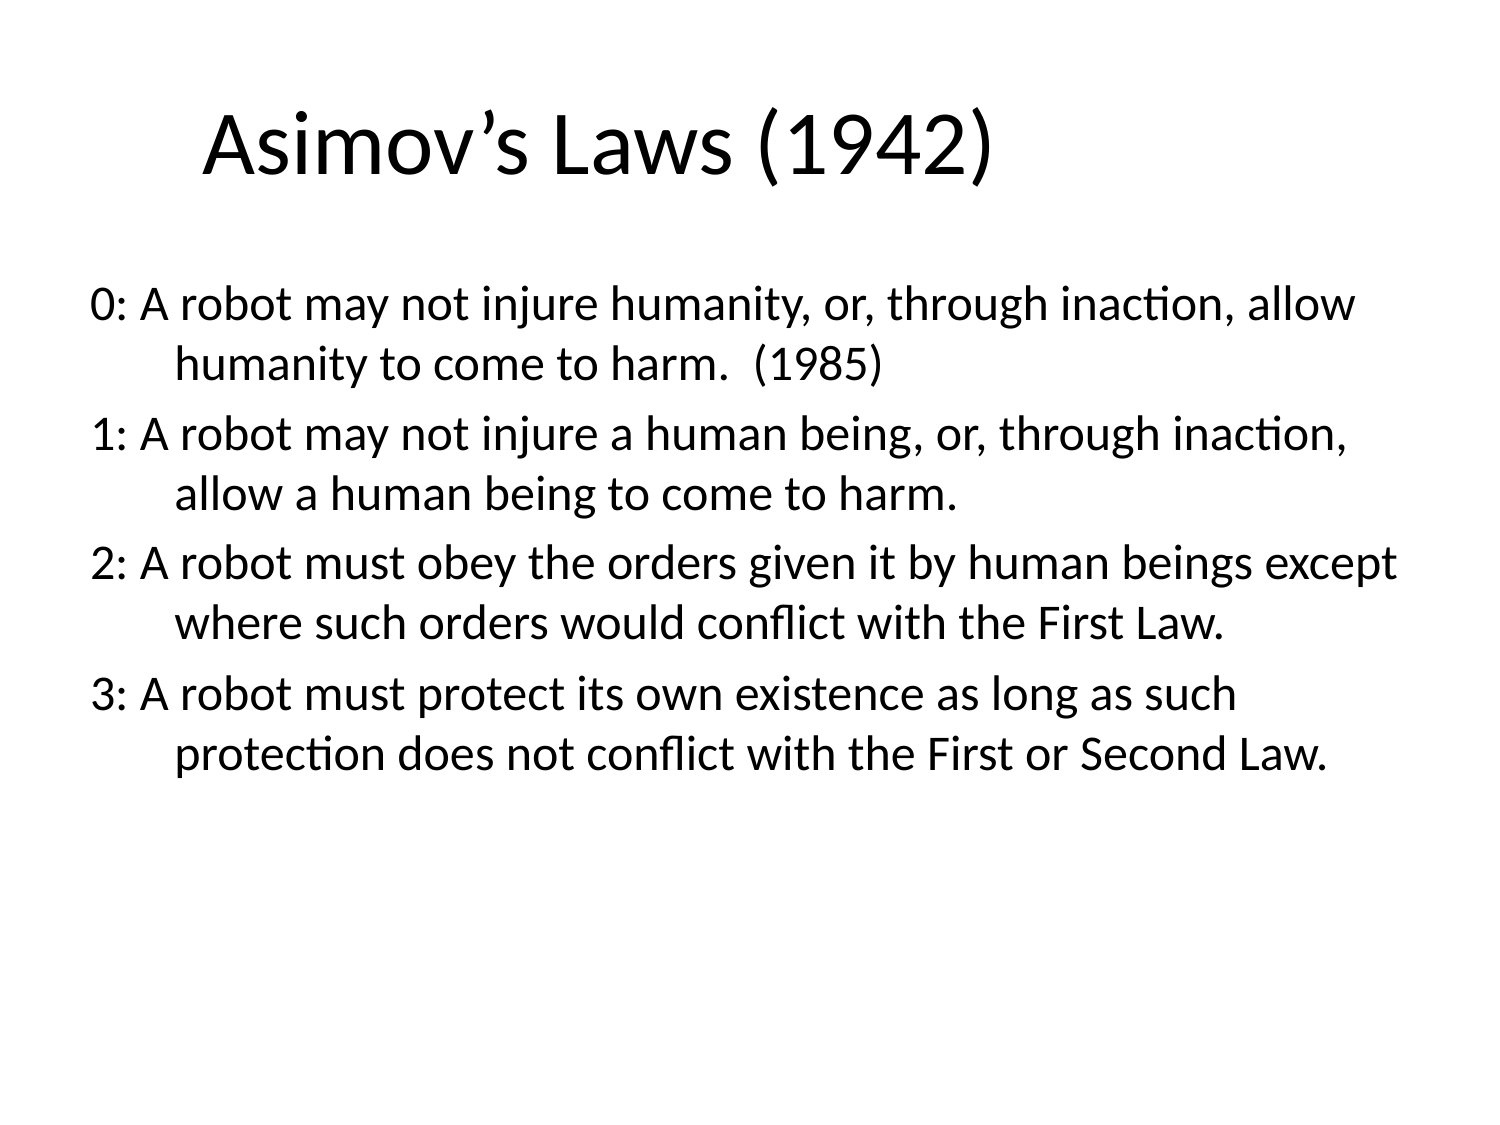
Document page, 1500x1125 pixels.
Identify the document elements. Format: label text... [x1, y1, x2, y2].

list 0: A robot may not injure humanity, or, through inaction, allow humanity to come to harm. (1985) 1: A robot may not injure a human being, or, through inaction, allow a human being to come to harm. 2: A robot must obey the orders given it by human beings except where such orders would conflict with the First Law. 3: A robot must protect its own existence as long as such protection does not conflict with the First or Second Law. [75, 262, 1425, 1005]
title Asimov’s Laws (1942) [187, 75, 1288, 262]
